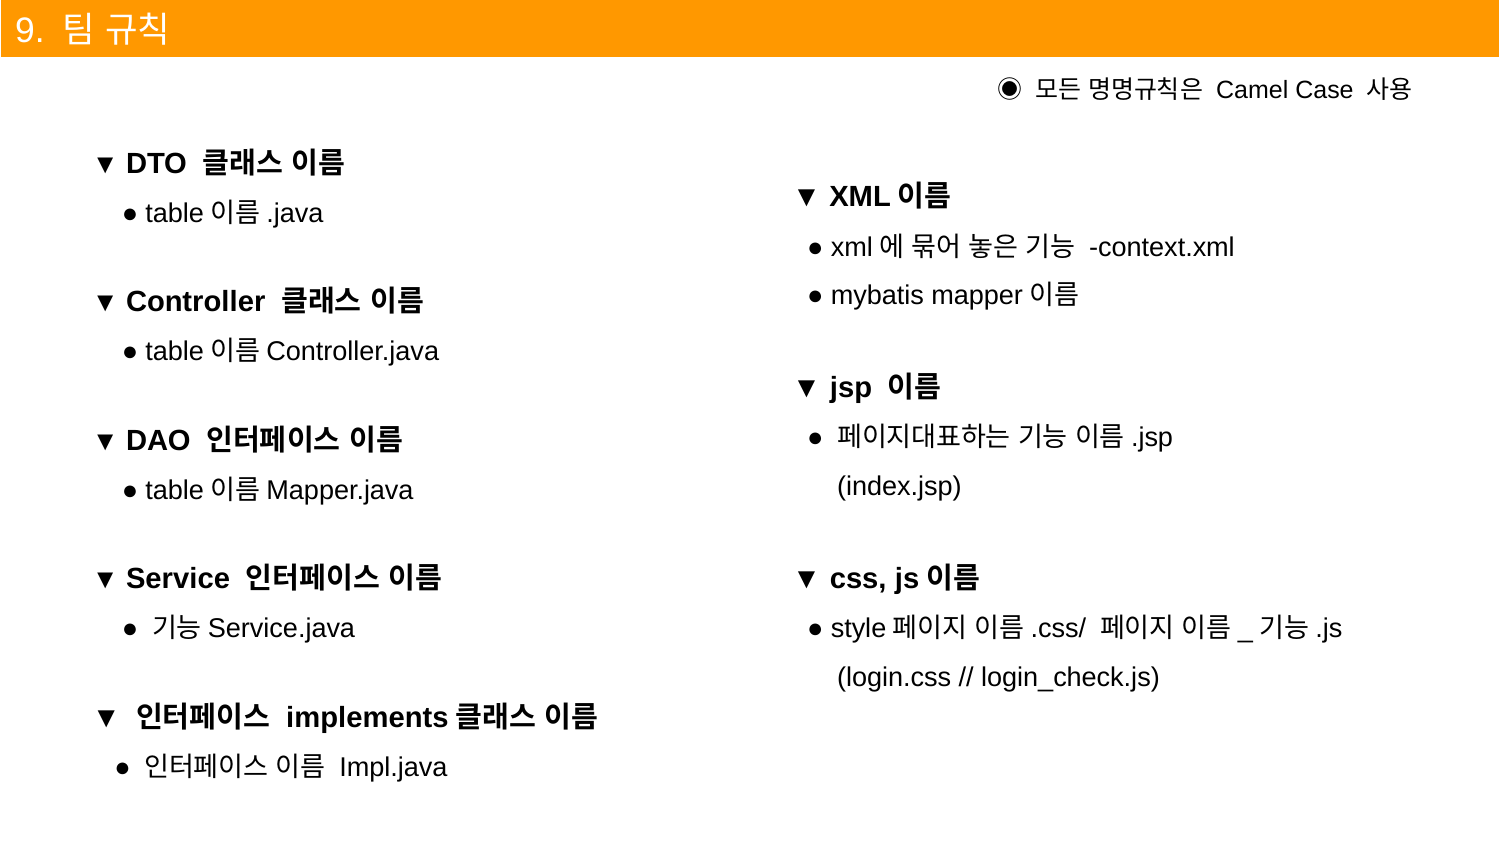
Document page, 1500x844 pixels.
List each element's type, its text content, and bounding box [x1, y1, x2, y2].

text_box ▼ DTO 클래스 이름 ● table이름.java ▼ Controller 클래스 이름 ● table이름Controller.java ▼ DAO 인터페이스 이름 ● table이름Mapper.java ▼ Service 인터페이스 이름 ● 기능Service.java ▼ 인터페이스 implements클래스 이름 ● 인터페이스 이름 Impl.java [76, 79, 705, 810]
text_box ▼ XML이름 ● xml에 묶어 놓은 기능 -context.xml ● mybatis mapper이름 ▼ jsp 이름 ● 페이지대표하는 기능 이름.jsp (index.jsp) ▼ css, js이름 ● style페이지 이름.css/ 페이지 이름_기능.js (login.css // login_check.js) [777, 145, 1396, 696]
text_box ◉ 모든 명명규칙은 Camel Case 사용 [982, 58, 1475, 146]
text_box 9. 팀 규칙 [0, 0, 1500, 58]
